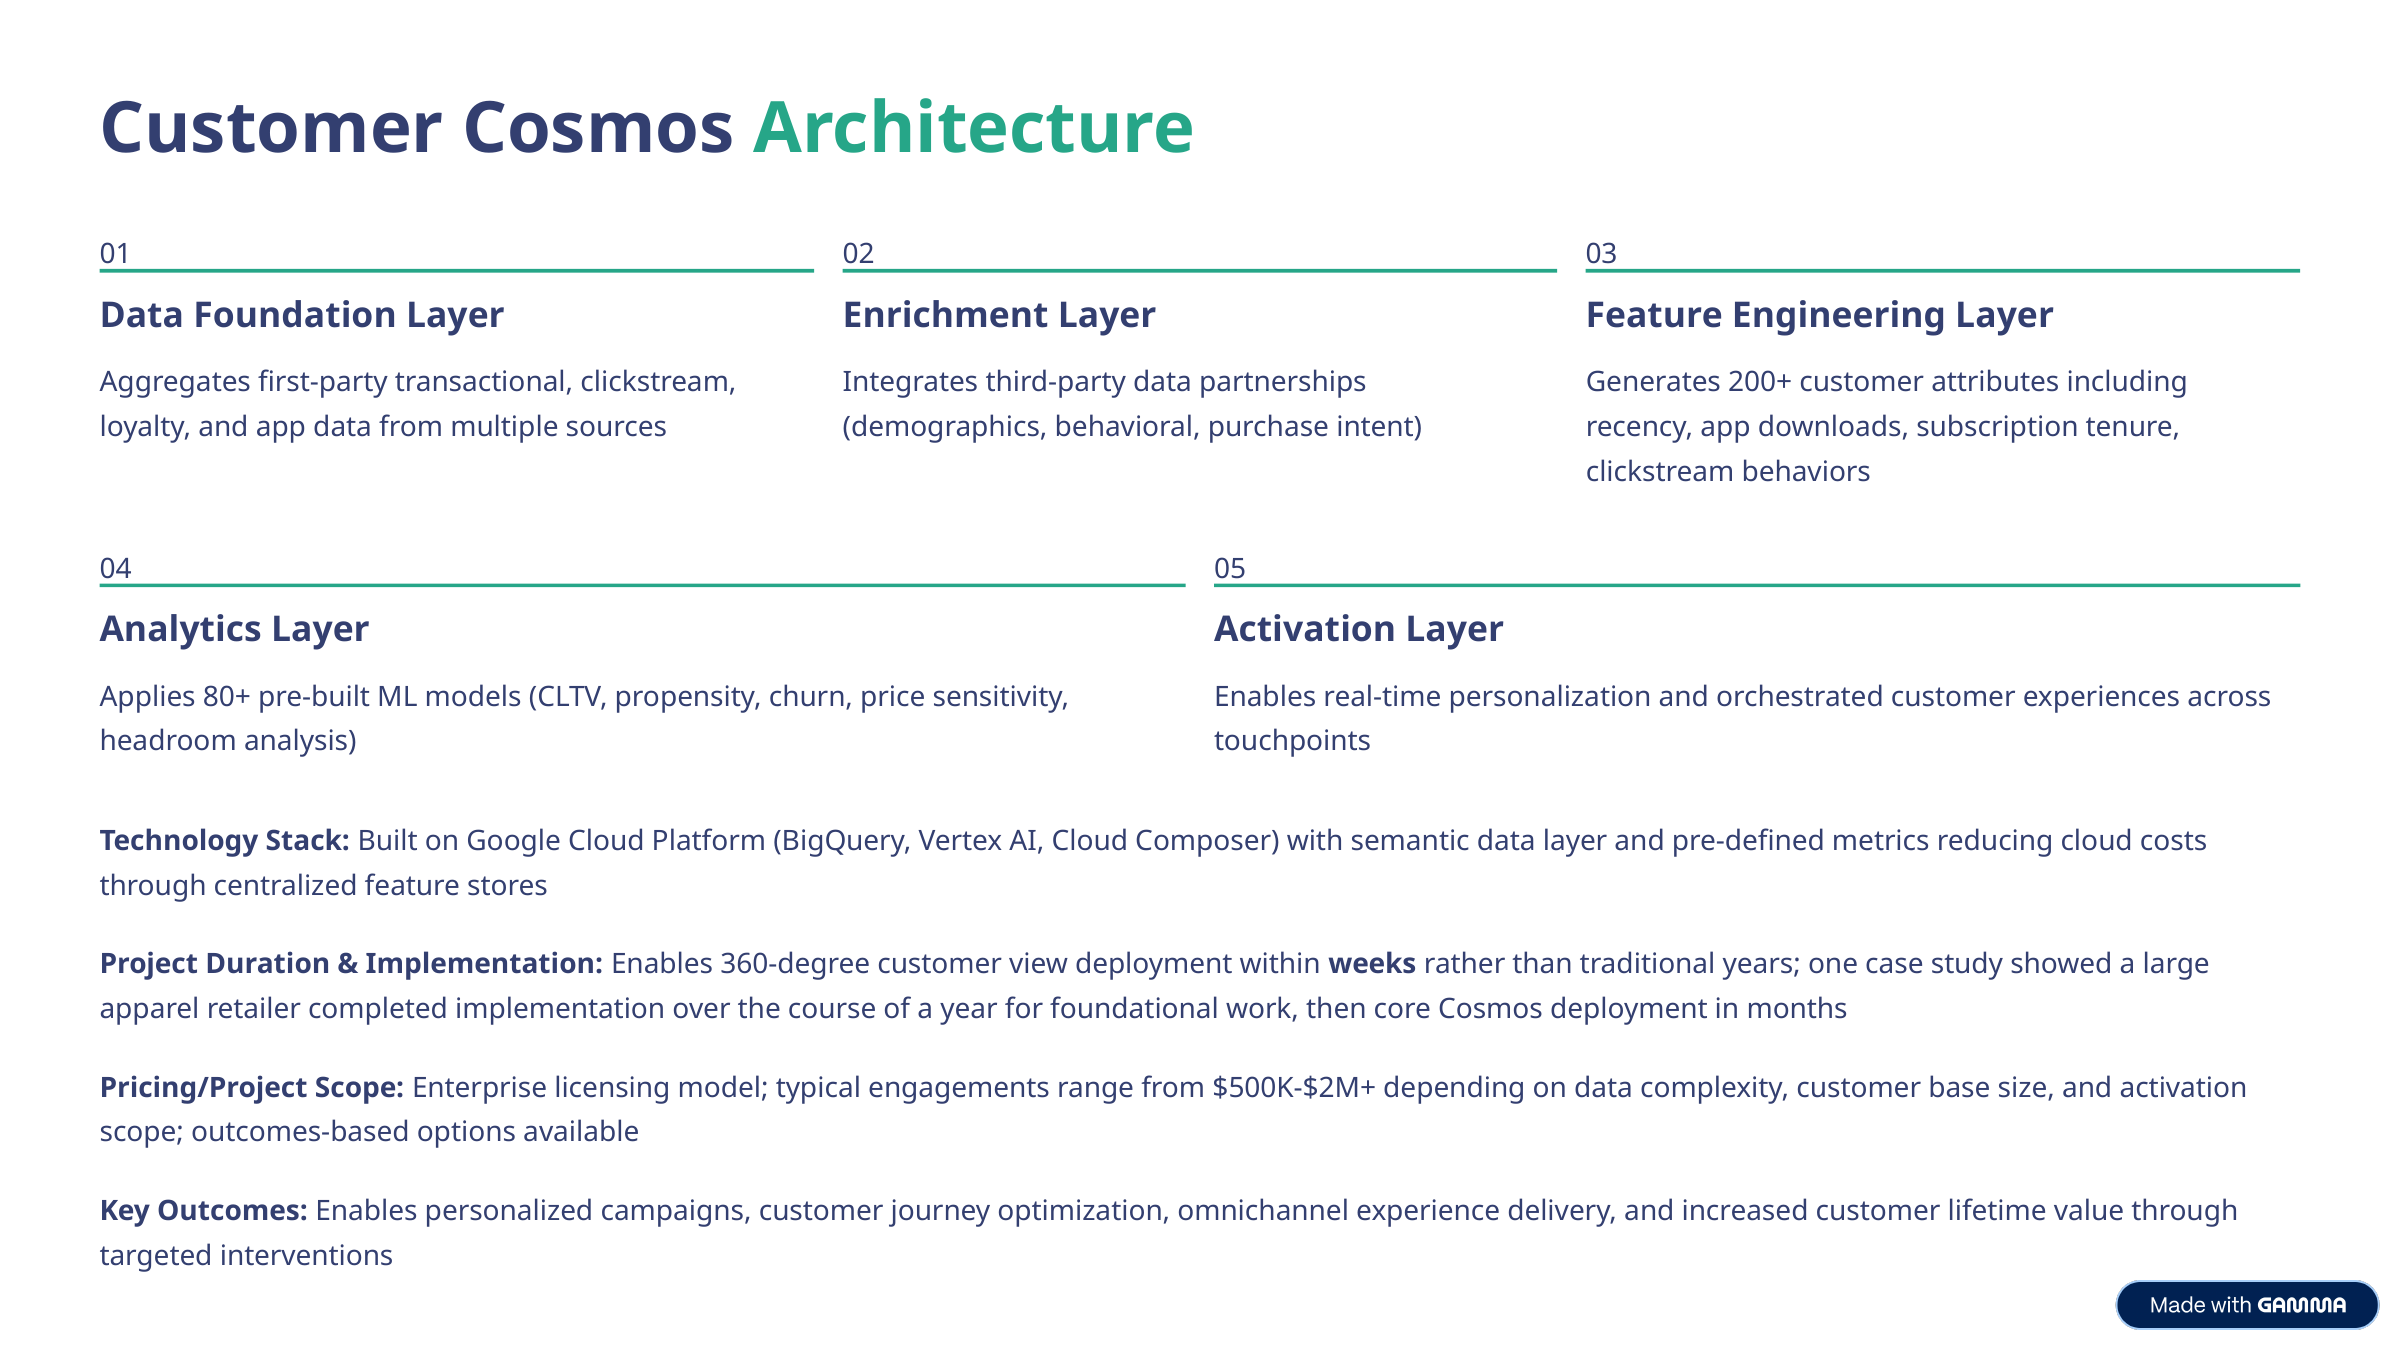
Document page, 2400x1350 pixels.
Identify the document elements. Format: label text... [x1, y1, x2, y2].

text_box 02 [842, 224, 872, 260]
text_box [99, 268, 815, 273]
text_box 05 [1214, 538, 1243, 575]
text_box Project Duration & Implementation: Enables 360-degree customer view deployment within weeks rather than traditional years; one case study showed a large apparel retailer completed implementation over the course of a year for foundational work, then core Cosmos deployment in months [99, 934, 2301, 1026]
text_box Feature Engineering Layer [1585, 290, 2174, 336]
text_box Activation Layer [1214, 605, 1589, 650]
text_box Analytics Layer [99, 605, 456, 650]
text_box Integrates third-party data partnerships (demographics, behavioral, purchase intent) [842, 352, 1558, 444]
text_box Aggregates first-party transactional, clickstream, loyalty, and app data from multiple sources [99, 352, 815, 444]
picture [2106, 1271, 2389, 1339]
text_box 01 [99, 224, 129, 260]
text_box Technology Stack: Built on Google Cloud Platform (BigQuery, Vertex AI, Cloud Composer) with semantic data layer and pre-defined metrics reducing cloud costs through centralized feature stores [99, 811, 2301, 903]
text_box 04 [99, 538, 129, 575]
text_box 03 [1585, 224, 1615, 260]
text_box Generates 200+ customer attributes including recency, app downloads, subscription tenure, clickstream behaviors [1585, 352, 2301, 489]
text_box [1214, 583, 2301, 588]
text_box [99, 583, 1186, 588]
text_box Applies 80+ pre-built ML models (CLTV, propensity, churn, price sensitivity, headroom analysis) [99, 666, 1186, 759]
text_box Enrichment Layer [842, 290, 1240, 336]
text_box [1585, 268, 2301, 273]
text_box Enables real-time personalization and orchestrated customer experiences across touchpoints [1214, 666, 2301, 759]
text_box [842, 268, 1558, 273]
text_box Customer Cosmos Architecture [99, 78, 1527, 168]
text_box Pricing/Project Scope: Enterprise licensing model; typical engagements range from $500K-$2M+ depending on data complexity, customer base size, and activation scope; outcomes-based options available [99, 1057, 2301, 1150]
text_box Data Foundation Layer [99, 290, 617, 336]
text_box Key Outcomes: Enables personalized campaigns, customer journey optimization, omnichannel experience delivery, and increased customer lifetime value through targeted interventions [99, 1181, 2301, 1273]
